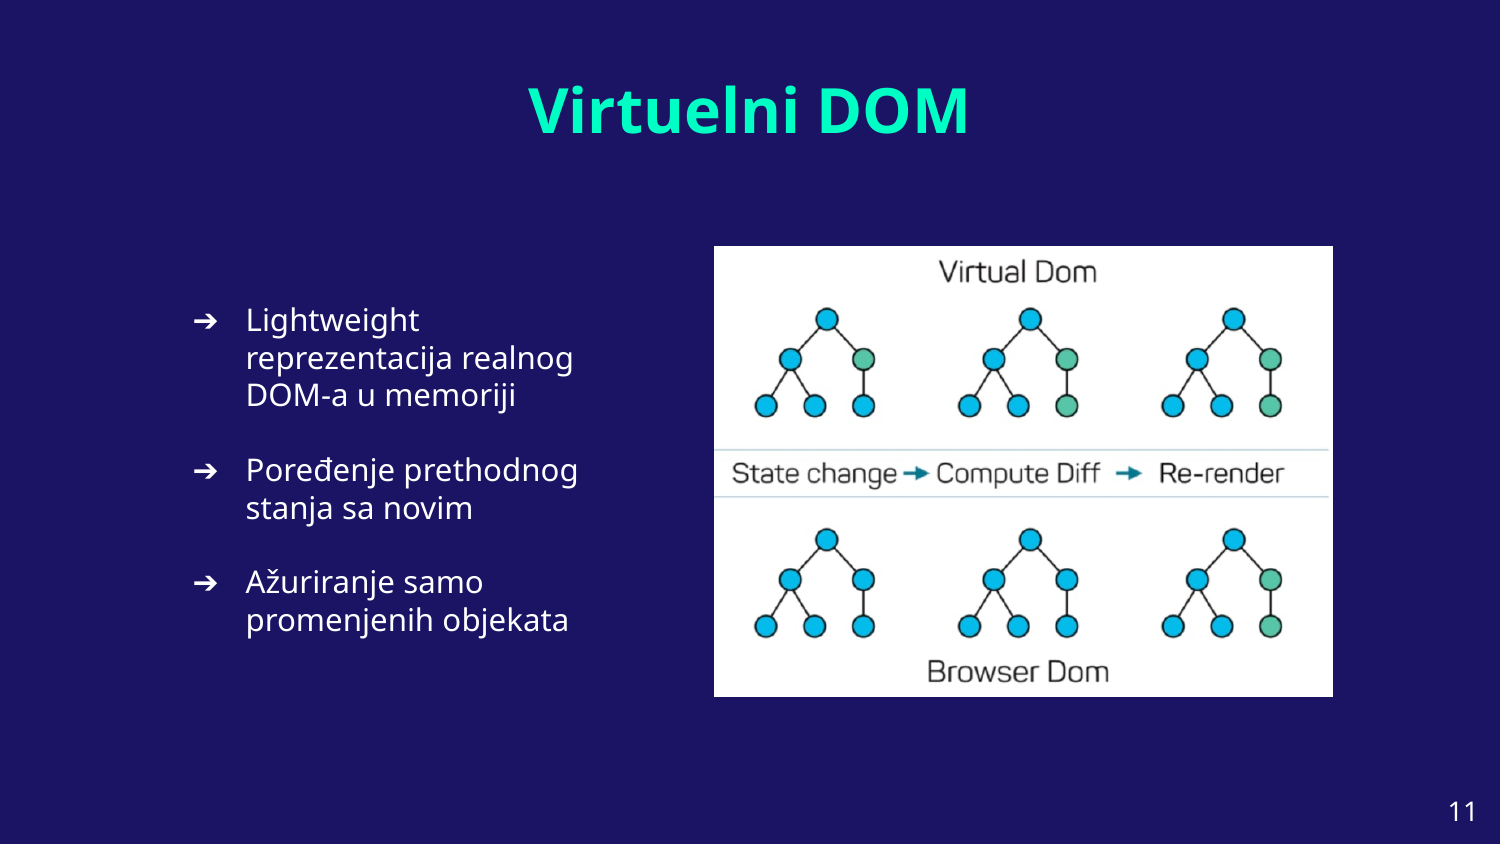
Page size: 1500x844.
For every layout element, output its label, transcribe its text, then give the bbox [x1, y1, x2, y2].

title Virtuelni DOM [209, 56, 1291, 166]
picture [714, 246, 1333, 697]
text_box Lightweight reprezentacija realnog DOM-a u memoriji Poređenje prethodnog stanja sa novim Ažuriranje samo promenjenih objekata [155, 285, 610, 691]
slide_number ‹#› [1403, 779, 1494, 844]
